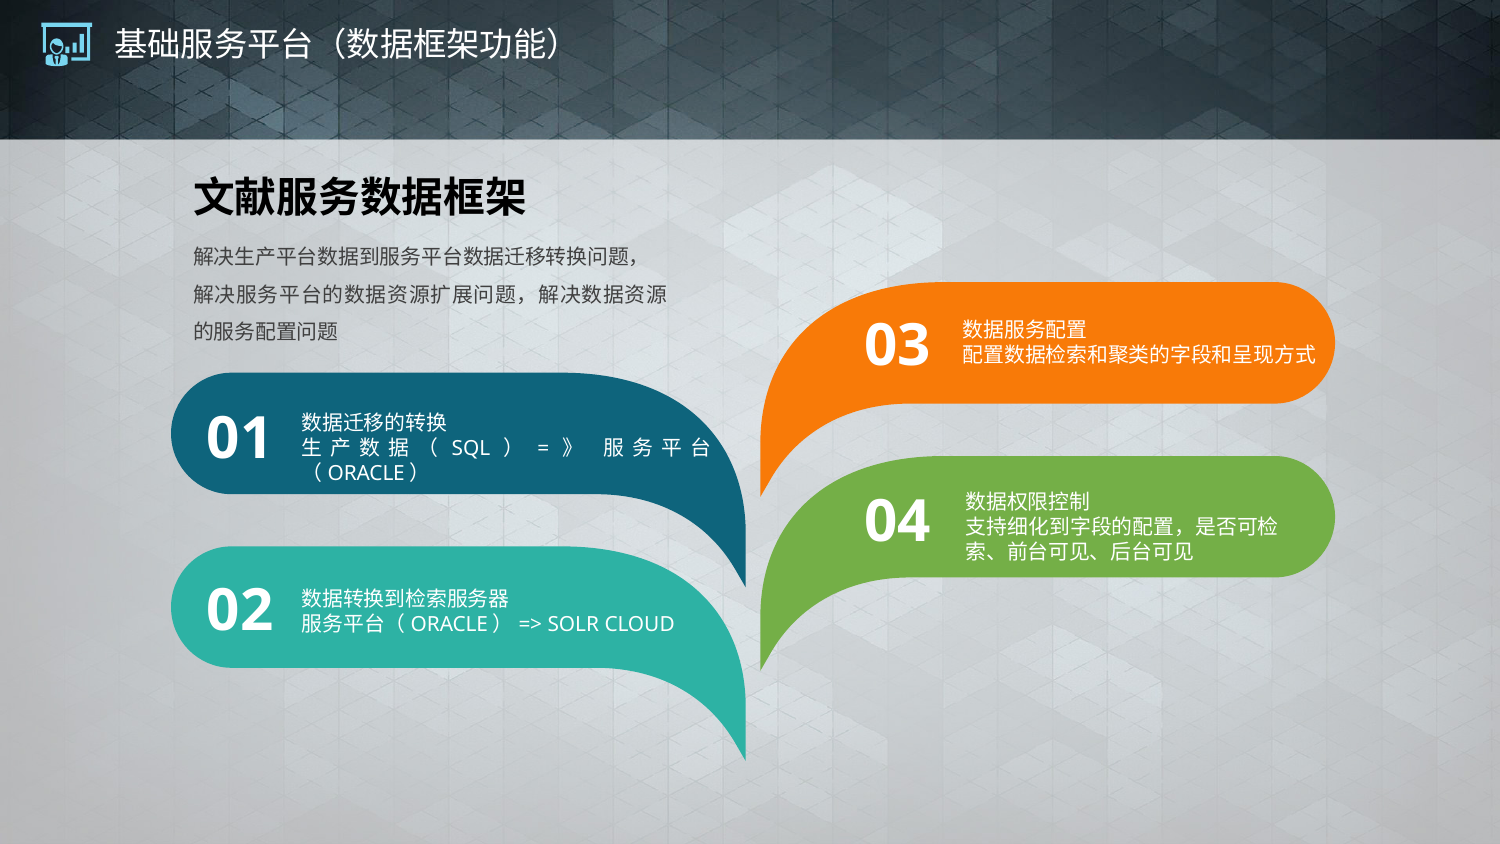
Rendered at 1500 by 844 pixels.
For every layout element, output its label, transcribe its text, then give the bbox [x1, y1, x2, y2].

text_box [760, 281, 1365, 498]
text_box [41, 22, 93, 61]
picture [0, 0, 1500, 844]
text_box 文献服务数据框架 [193, 171, 691, 222]
text_box [45, 38, 70, 67]
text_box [170, 372, 746, 545]
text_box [170, 546, 746, 762]
title 基础服务平台（数据框架功能） [99, 20, 761, 66]
text_box 解决生产平台数据到服务平台数据迁移转换问题， 解决服务平台的数据资源扩展问题，解决数据资源的服务配置问题 [193, 231, 668, 344]
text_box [760, 455, 1336, 672]
